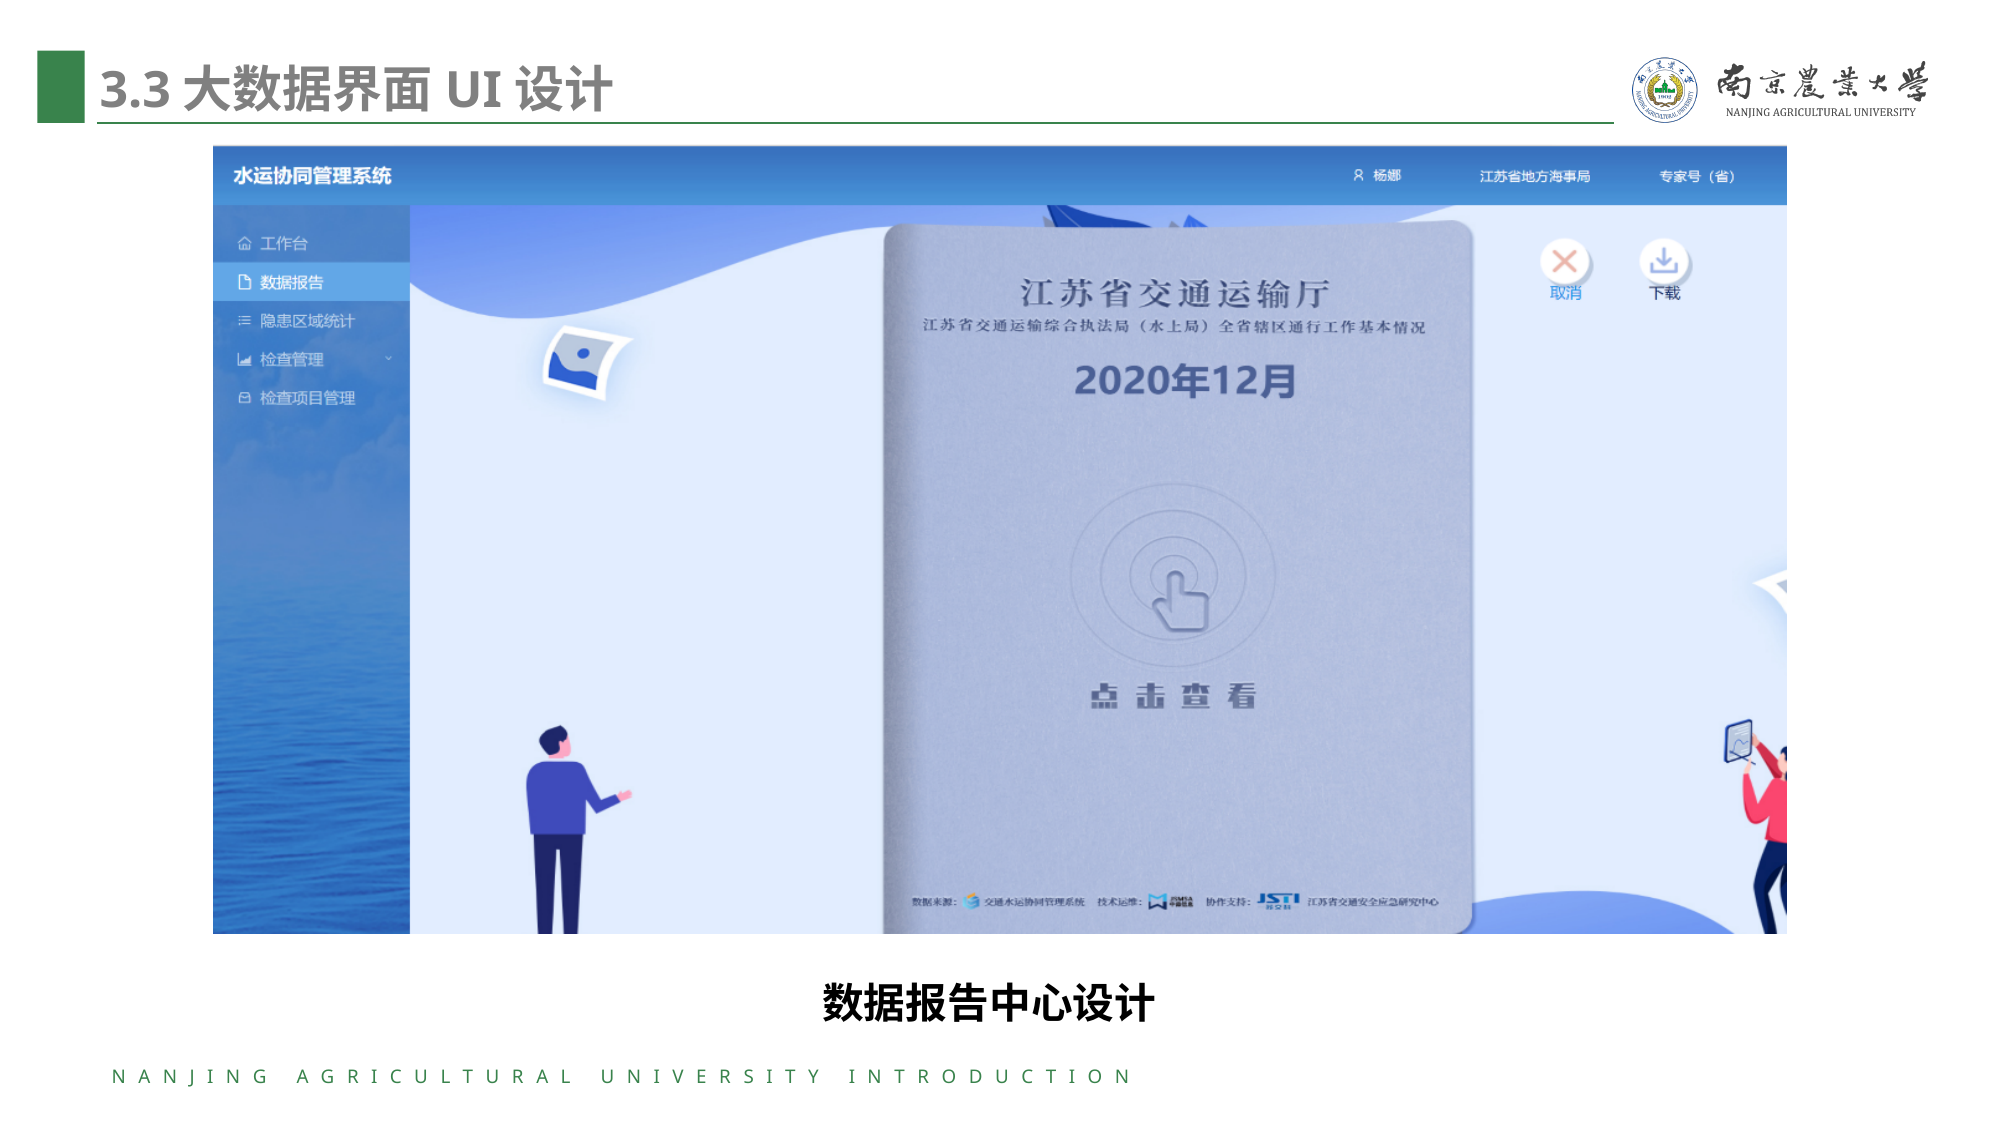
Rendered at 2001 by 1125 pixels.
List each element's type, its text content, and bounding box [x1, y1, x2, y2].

picture [213, 144, 1787, 934]
text_box 3.3大数据界面UI设计 [84, 50, 661, 125]
text_box 数据报告中心设计 [807, 969, 1193, 1035]
text_box NANJING AGRICULTURAL UNIVERSITY INTRODUCTION [96, 1056, 1903, 1095]
picture [1632, 57, 1928, 123]
text_box [36, 50, 84, 124]
